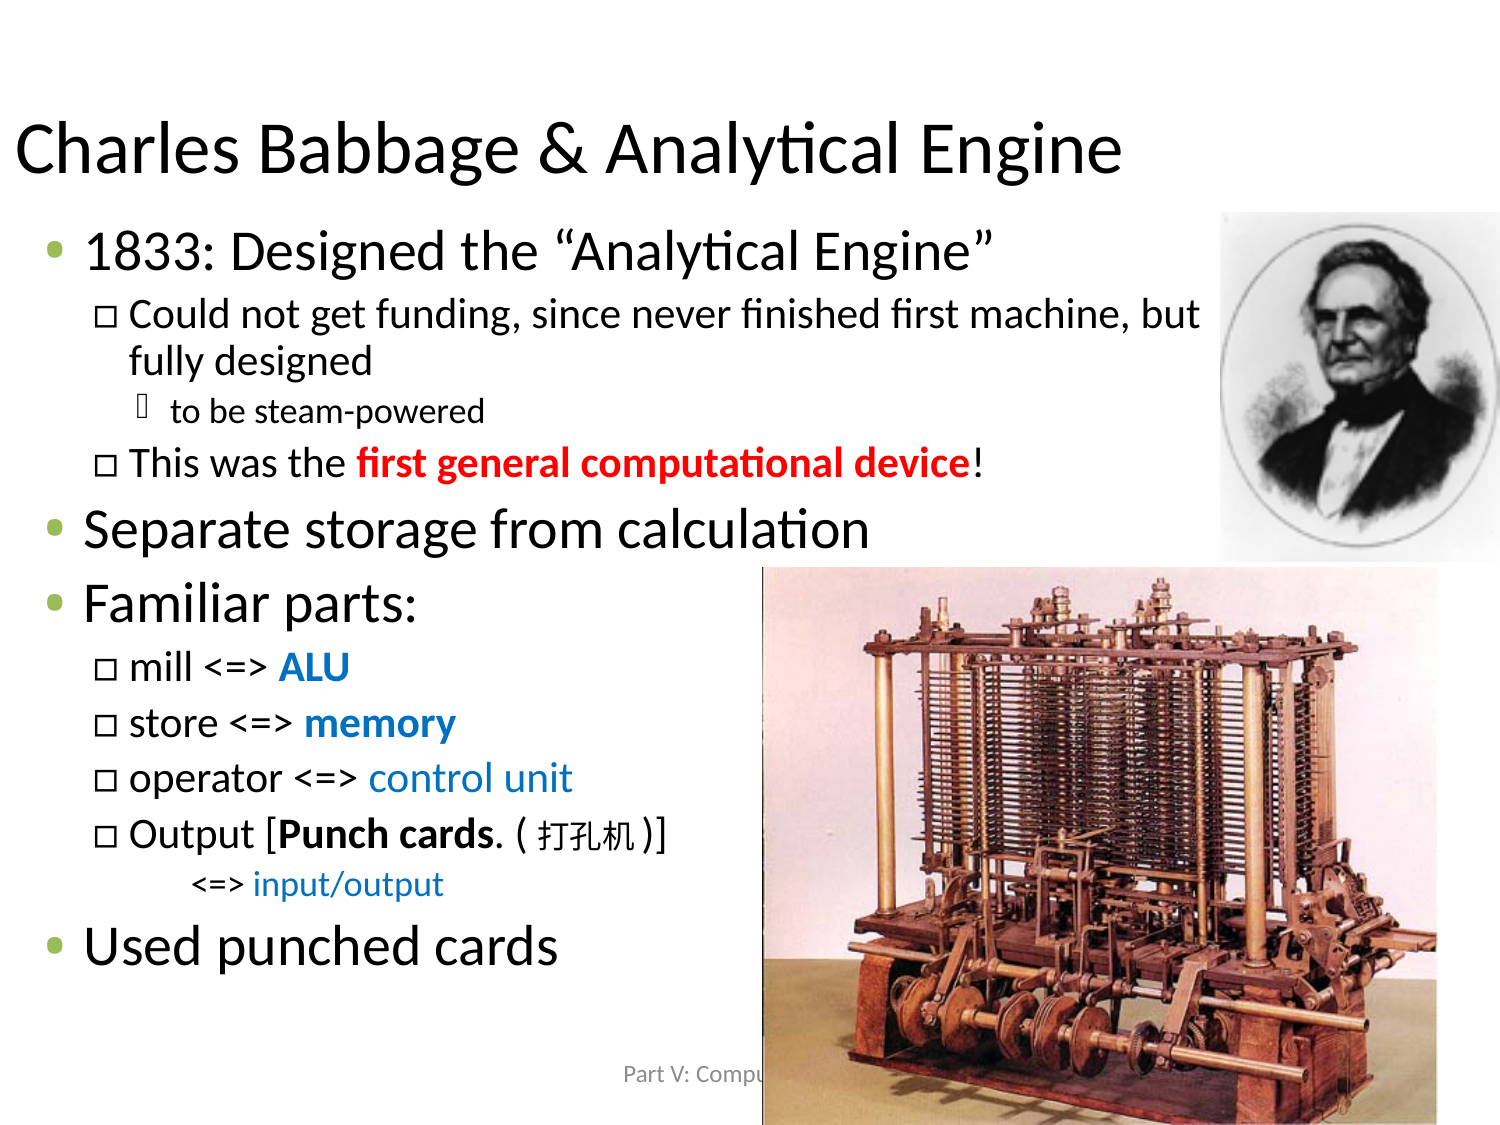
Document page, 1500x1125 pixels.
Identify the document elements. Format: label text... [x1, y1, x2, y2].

footer Part V: Computer History [512, 1042, 757, 1103]
picture [1220, 212, 1500, 563]
picture [762, 566, 1438, 1125]
title Charles Babbage & Analytical Engine [0, 50, 1325, 238]
list 1833: Designed the “Analytical Engine” Could not get funding, since never finished first machine, but fully designed to be steam-powered This was the first general computational device! Separate storage from calculation Familiar parts: mill <=> ALU store <=> memory operator <=> control unit Output [Punch cards. (打孔机)] <=> input/output Used punched cards [12, 212, 1218, 988]
